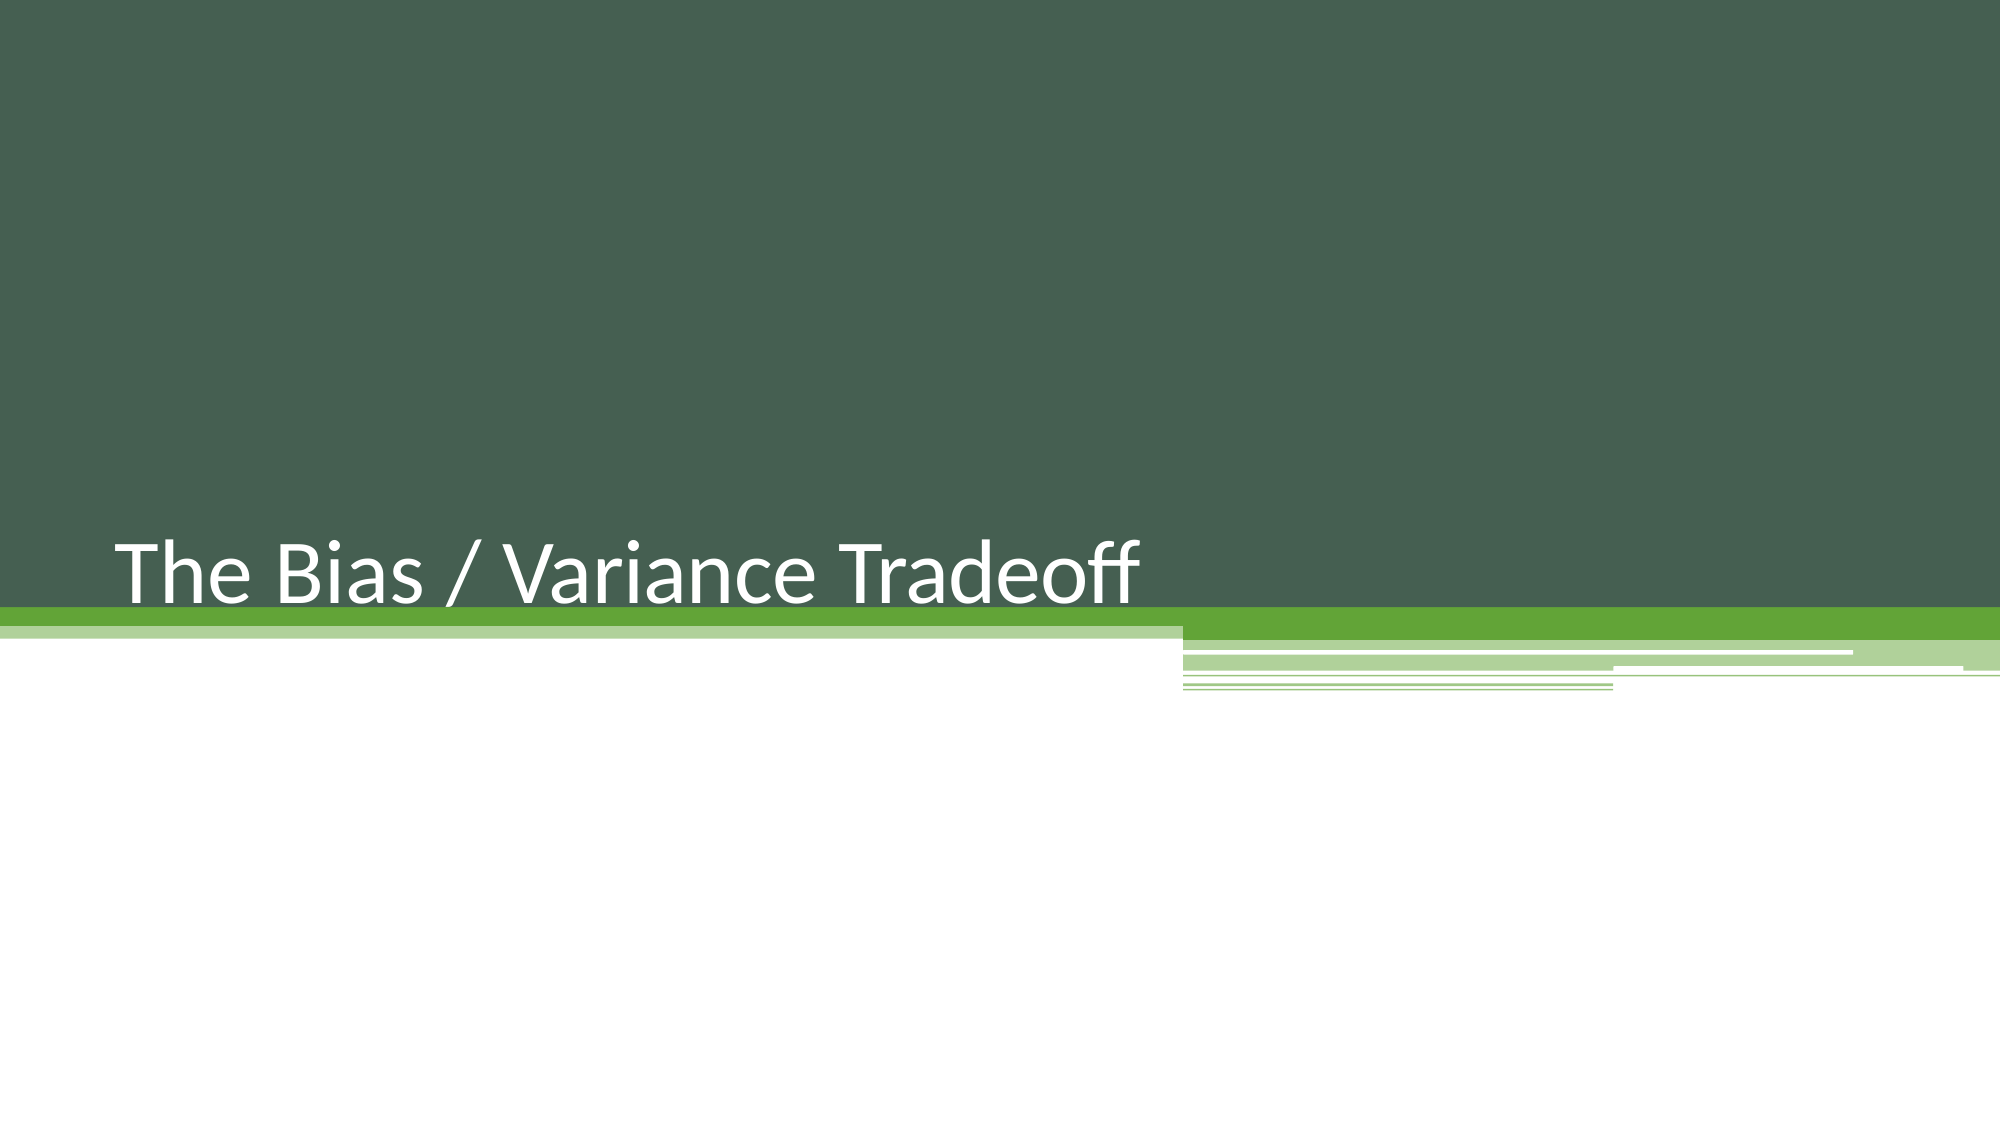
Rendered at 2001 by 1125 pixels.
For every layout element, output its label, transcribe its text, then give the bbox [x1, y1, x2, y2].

title The Bias / Variance Tradeoff [112, 509, 1157, 700]
